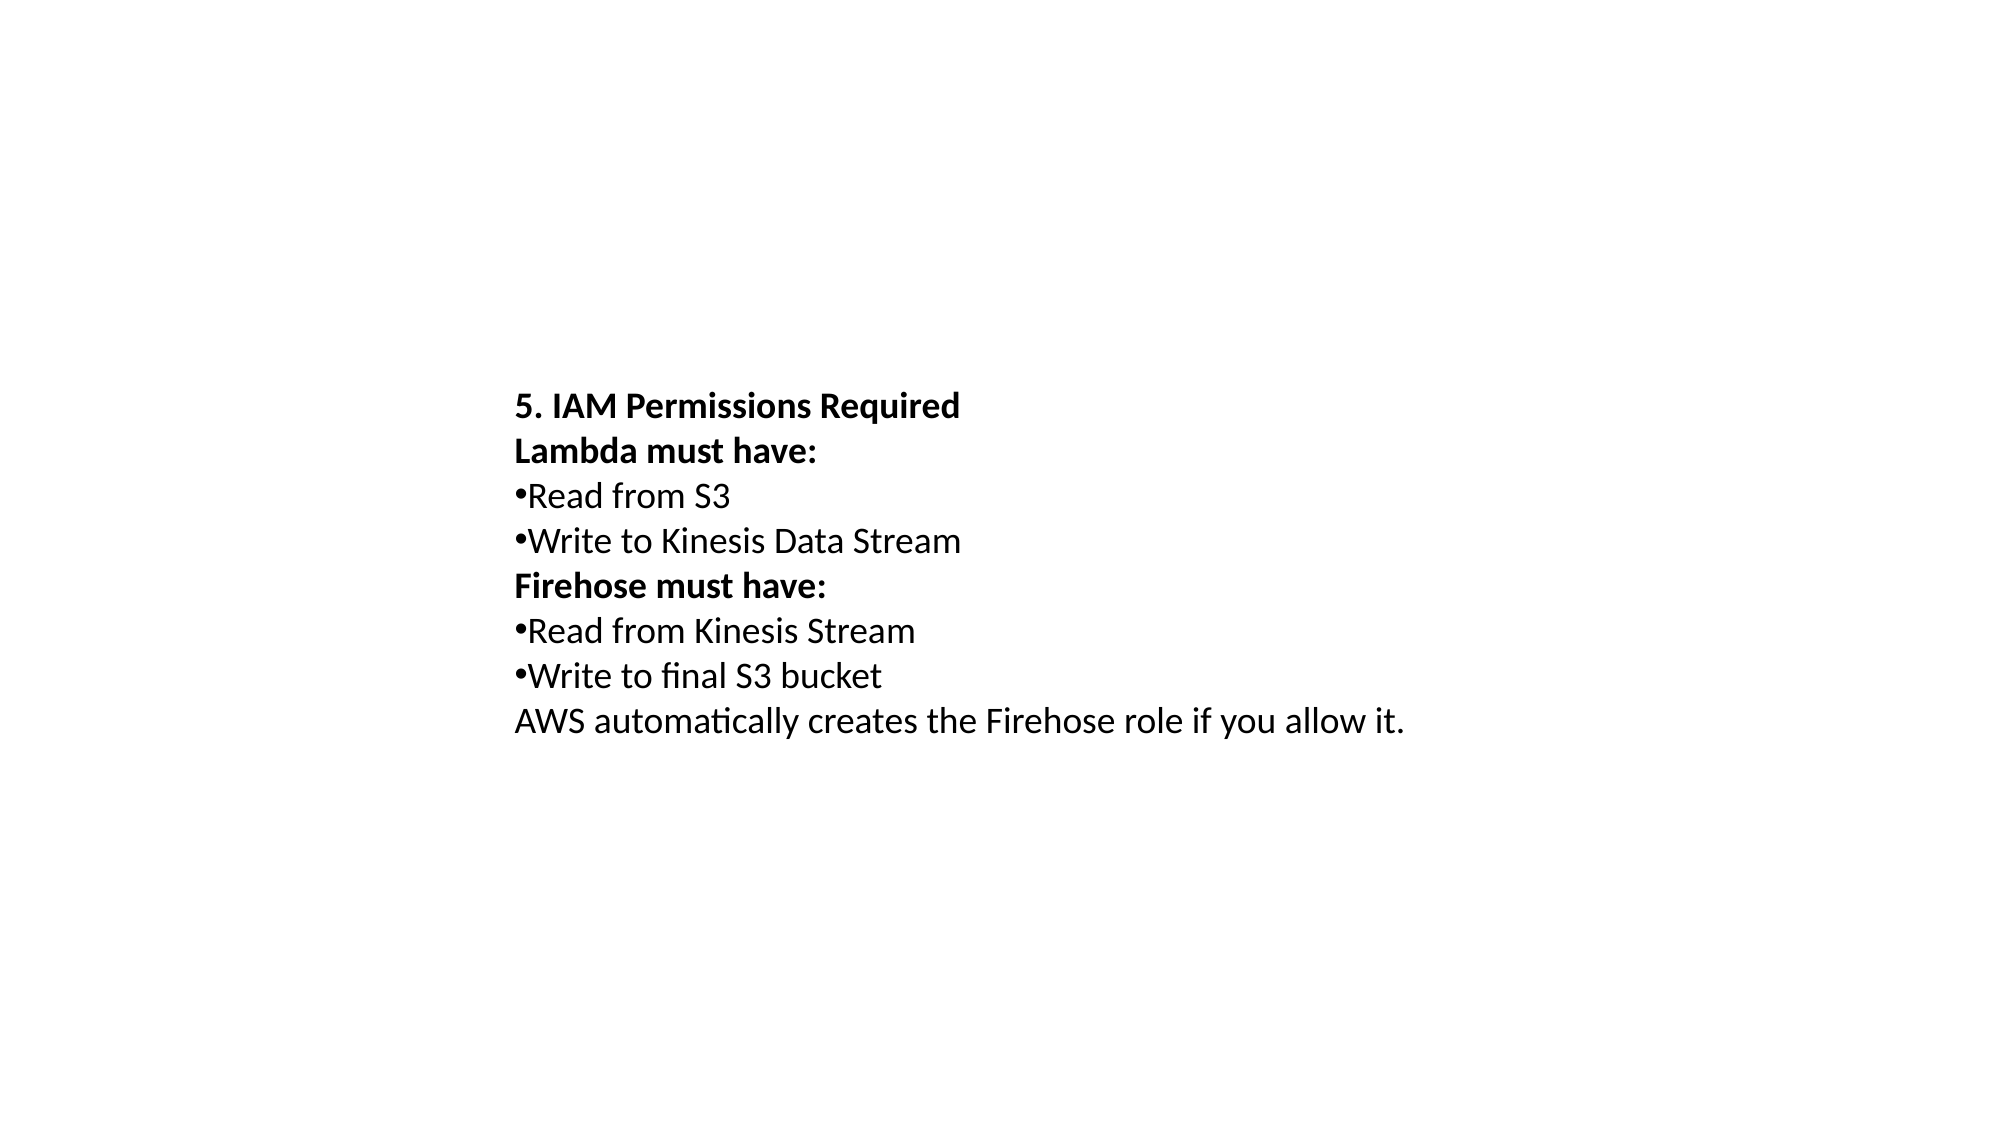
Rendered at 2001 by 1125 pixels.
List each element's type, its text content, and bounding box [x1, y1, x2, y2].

text_box 5. IAM Permissions Required Lambda must have: Read from S3 Write to Kinesis Data Stream Firehose must have: Read from Kinesis Stream Write to final S3 bucket AWS automatically creates the Firehose role if you allow it. [499, 373, 1500, 749]
